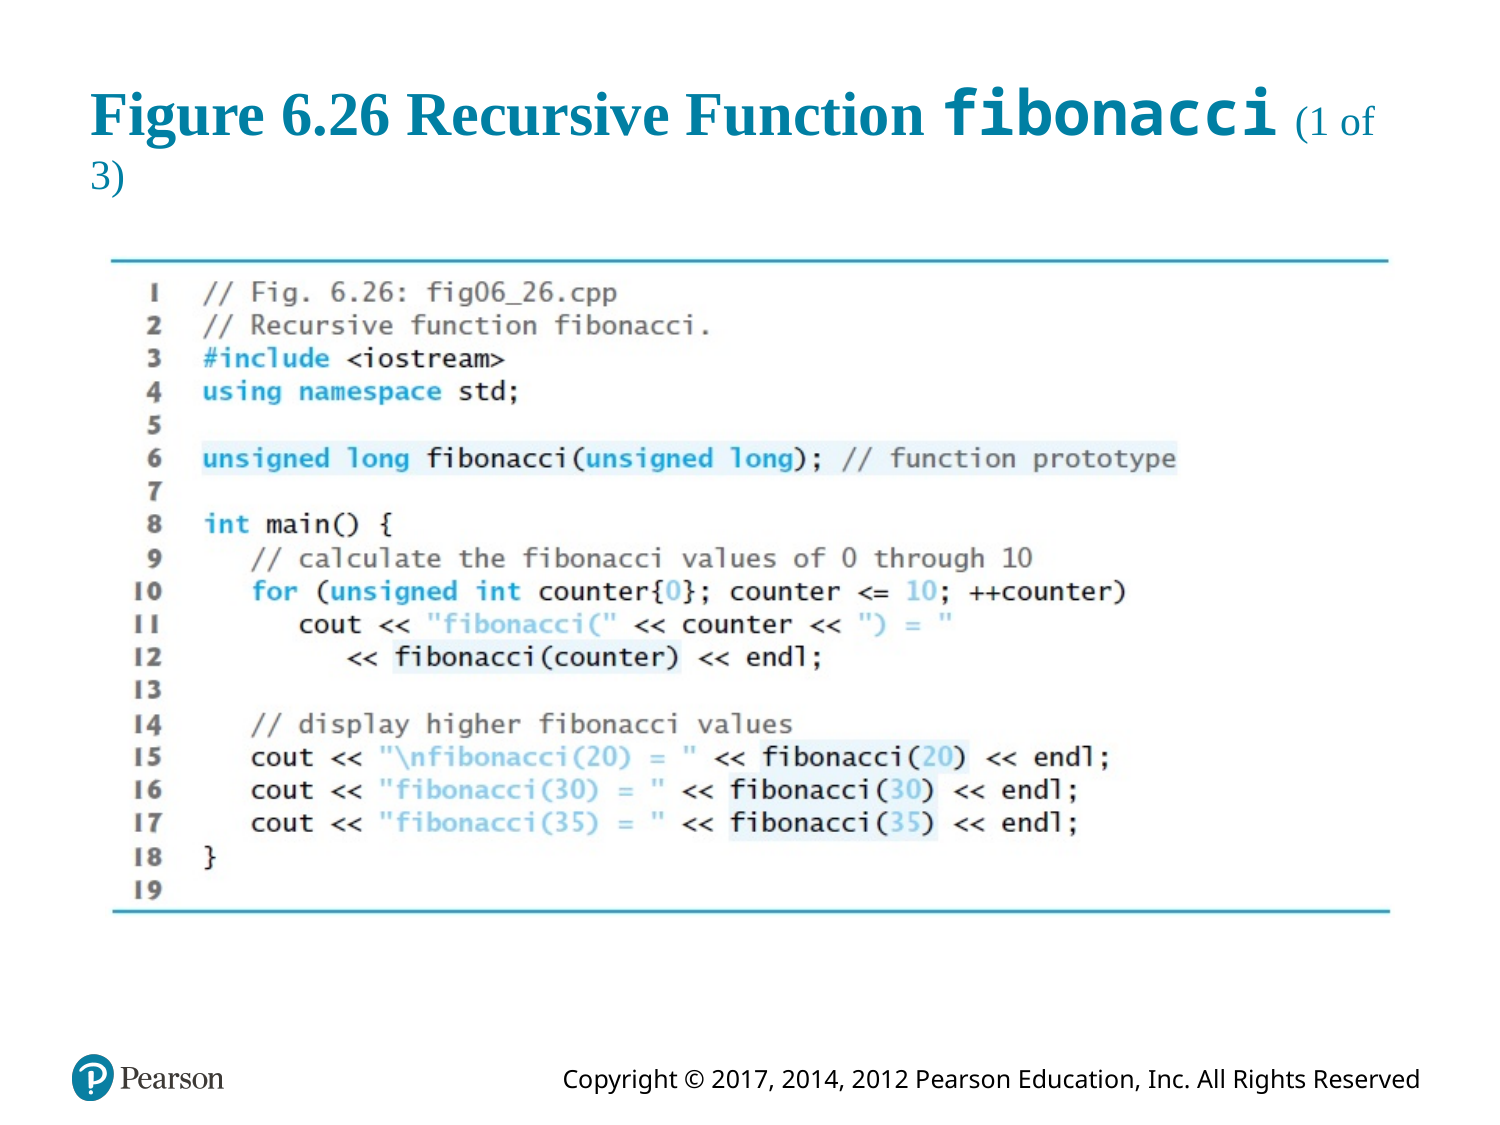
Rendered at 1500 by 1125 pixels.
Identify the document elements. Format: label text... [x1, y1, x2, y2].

title Figure 6.26 Recursive Function fibonacci (1 of 3) [75, 37, 1425, 213]
picture [105, 254, 1395, 918]
picture [72, 1087, 83, 1101]
picture [72, 1054, 88, 1070]
picture [98, 1054, 224, 1101]
picture [80, 1063, 106, 1088]
